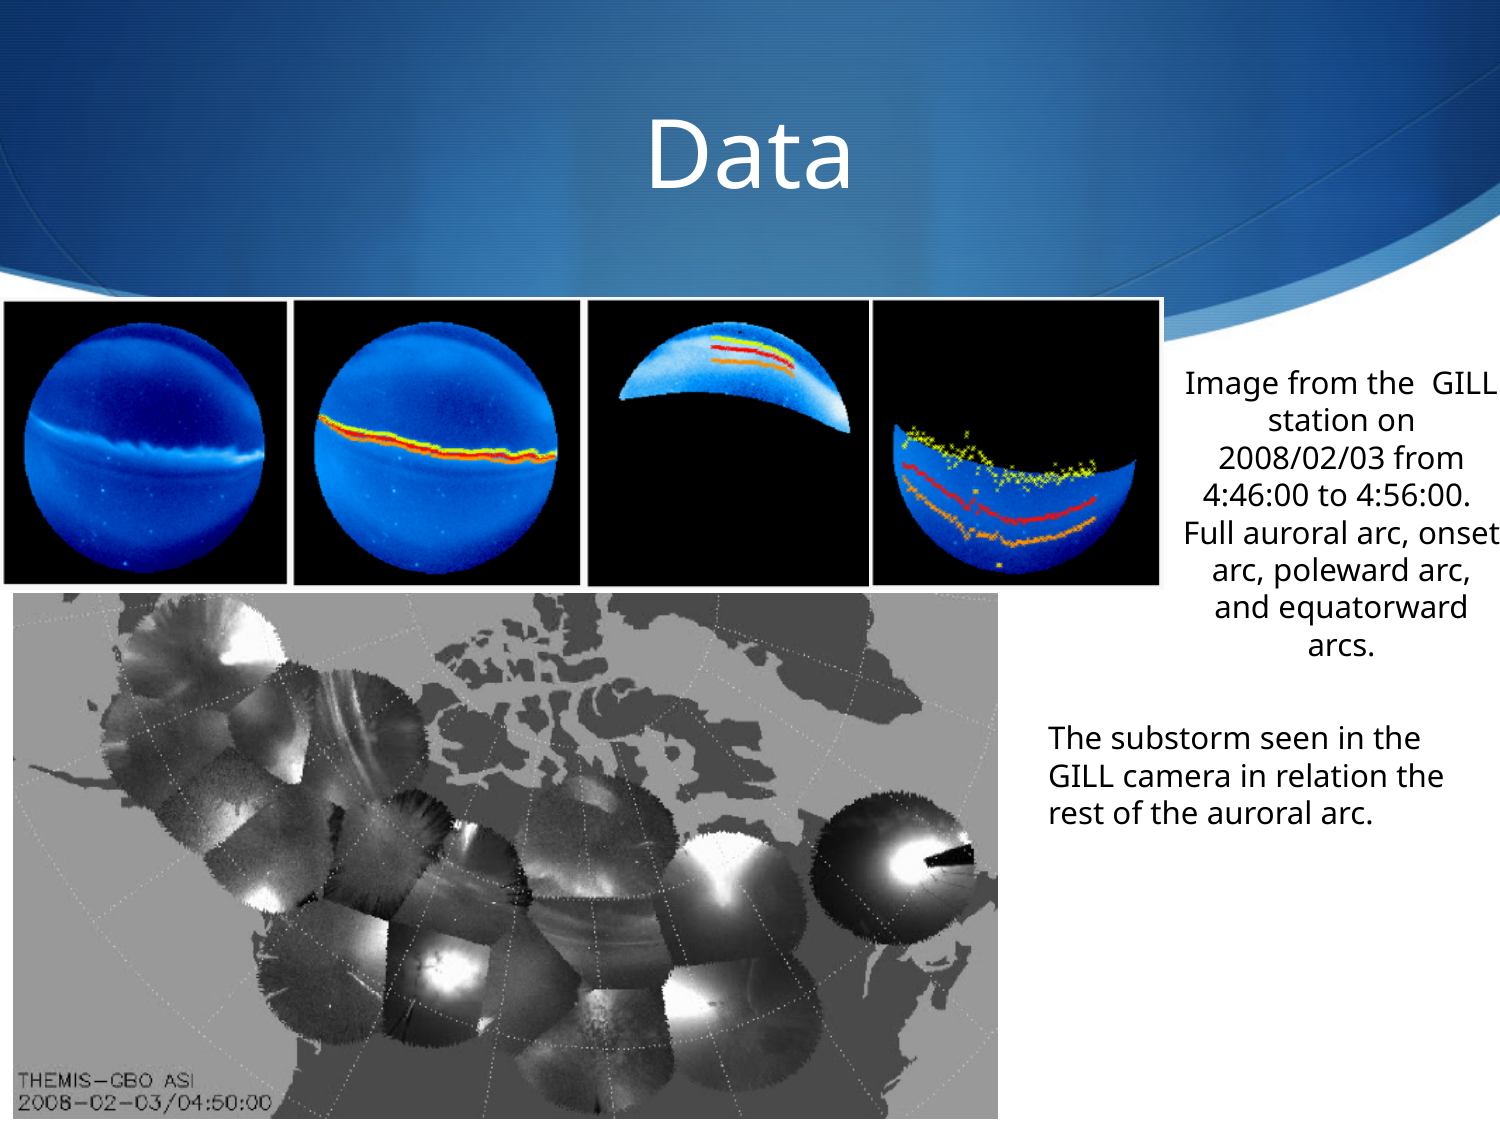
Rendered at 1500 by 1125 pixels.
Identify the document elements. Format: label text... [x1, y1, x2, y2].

text_box The substorm seen in the GILL camera in relation the rest of the auroral arc. [1033, 711, 1467, 839]
title Data [75, 56, 1425, 245]
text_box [11, 592, 999, 1120]
text_box Image from the GILL station on 2008/02/03 from 4:46:00 to 4:56:00. Full auroral arc, onset arc, poleward arc, and equatorward arcs. [1166, 355, 1500, 670]
picture [0, 0, 1500, 1125]
